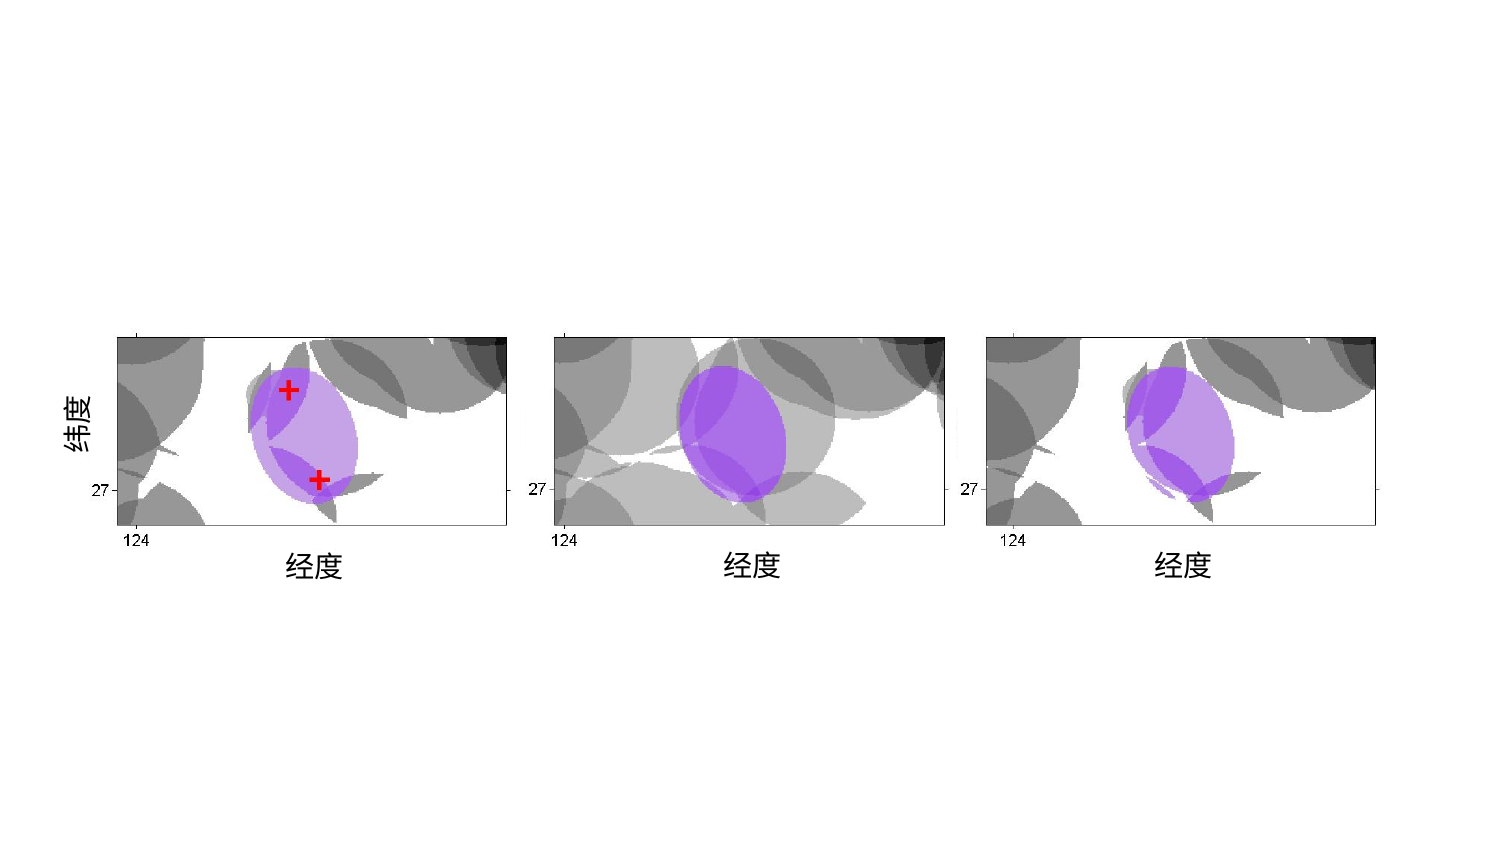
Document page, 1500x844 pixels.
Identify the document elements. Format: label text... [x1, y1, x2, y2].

text_box 经度 [708, 558, 797, 590]
text_box 纬度 [52, 380, 82, 469]
text_box 经度 [1139, 558, 1228, 590]
picture [87, 232, 1412, 551]
text_box 经度 [270, 559, 359, 591]
